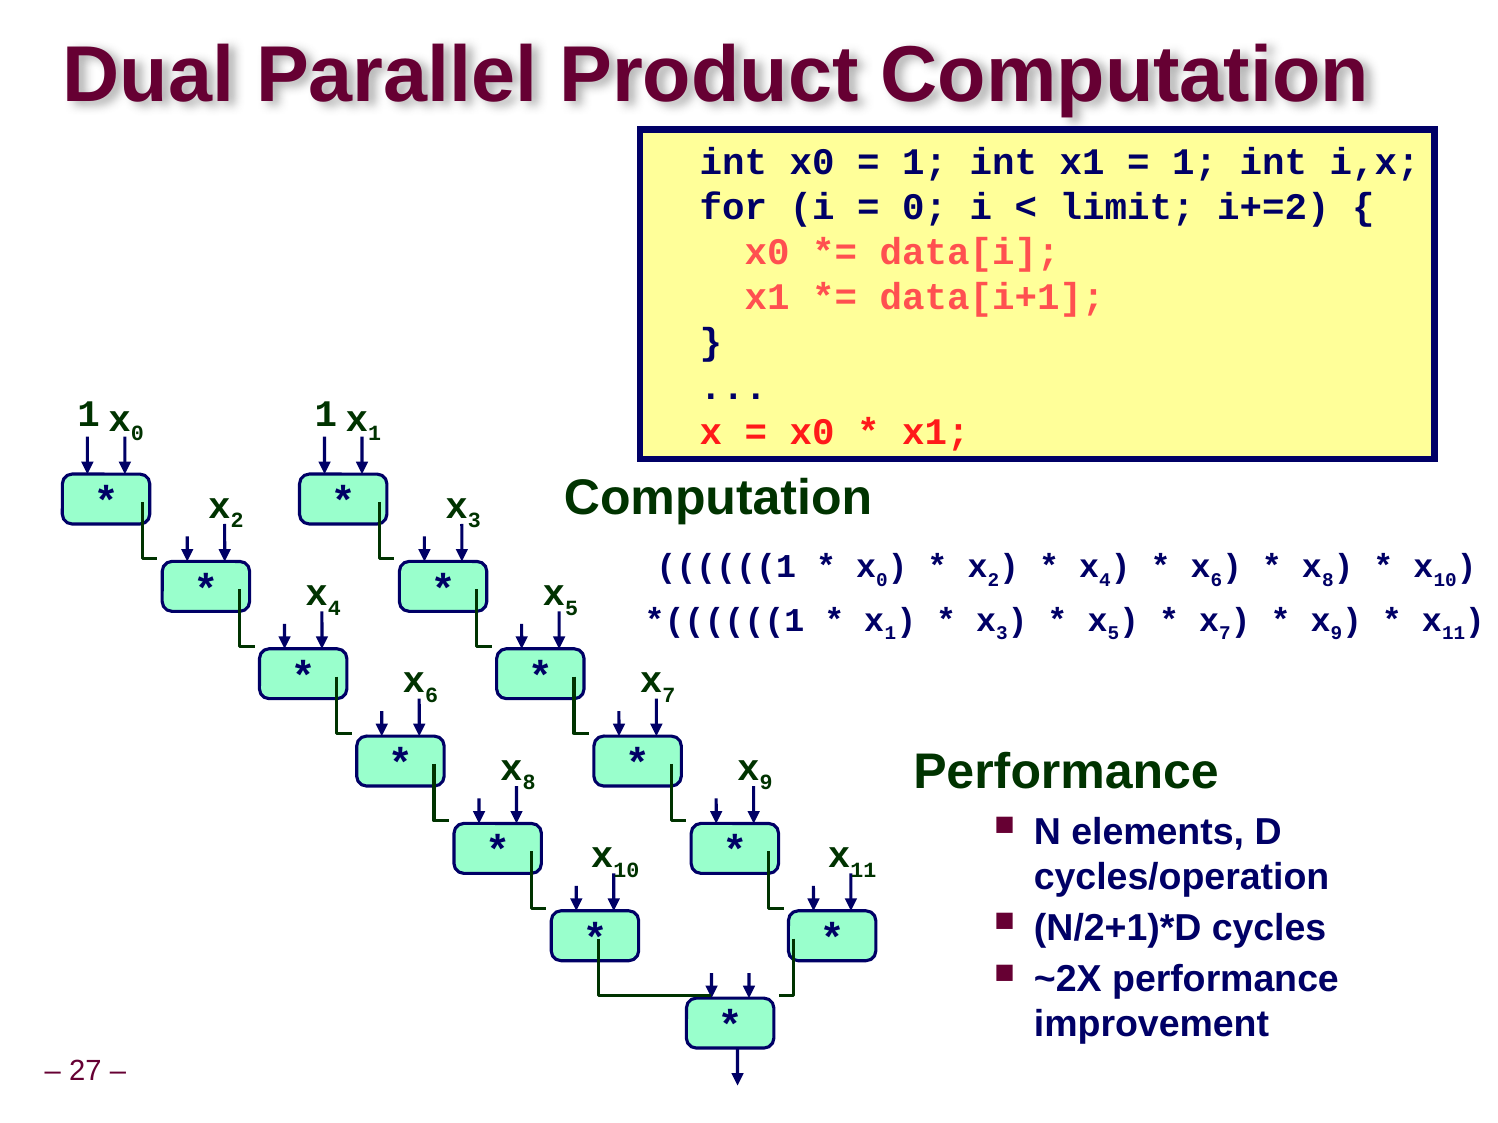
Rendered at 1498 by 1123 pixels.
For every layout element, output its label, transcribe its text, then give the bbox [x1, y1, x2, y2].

title Dual Parallel Product Computation [62, 12, 1498, 141]
text_box * [686, 998, 774, 1049]
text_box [748, 938, 795, 999]
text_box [712, 386, 887, 961]
list Computation ((((((1 * x0) * x2) * x4) * x6) * x8) * x10) *((((((1 * x1) * x3) * x5) * x7) * x9) * x11) [891, 461, 1498, 812]
text_box Performance N elements, D cycles/operation (N/2+1)*D cycles ~2X performance improvement [898, 736, 1498, 1061]
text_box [62, 386, 712, 999]
text_box [731, 1048, 744, 1086]
text_box int x0 = 1; int x1 = 1; int i,x; for (i = 0; i < limit; i+=2) { x0 *= data[i]; x1 *= data[i+1]; } ... x = x0 * x1; [640, 129, 1435, 459]
